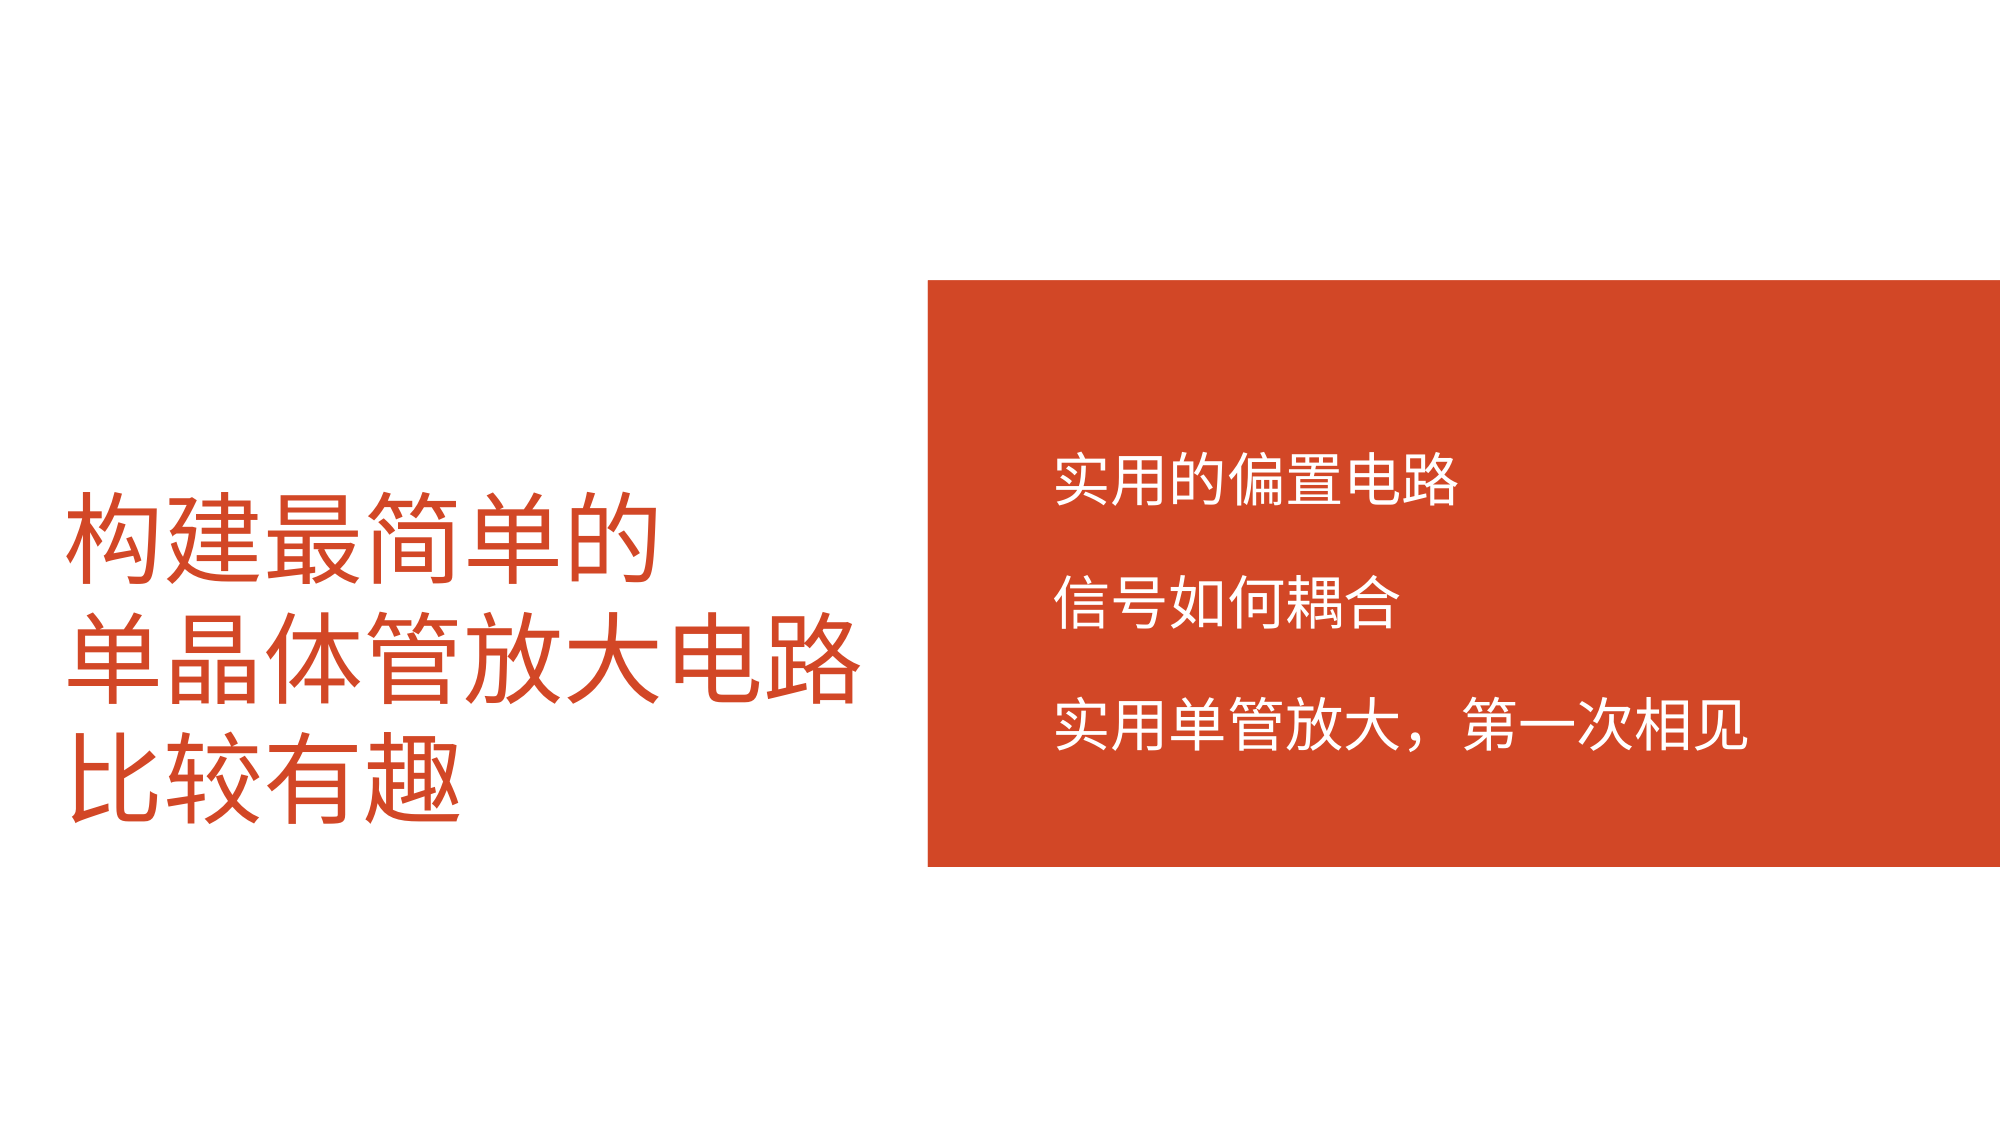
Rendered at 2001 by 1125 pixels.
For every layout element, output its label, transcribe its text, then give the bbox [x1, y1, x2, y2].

title 构建最简单的 单晶体管放大电路 比较有趣 [49, 394, 896, 919]
list 实用的偏置电路 信号如何耦合 实用单管放大，第一次相见 [1037, 307, 1902, 860]
